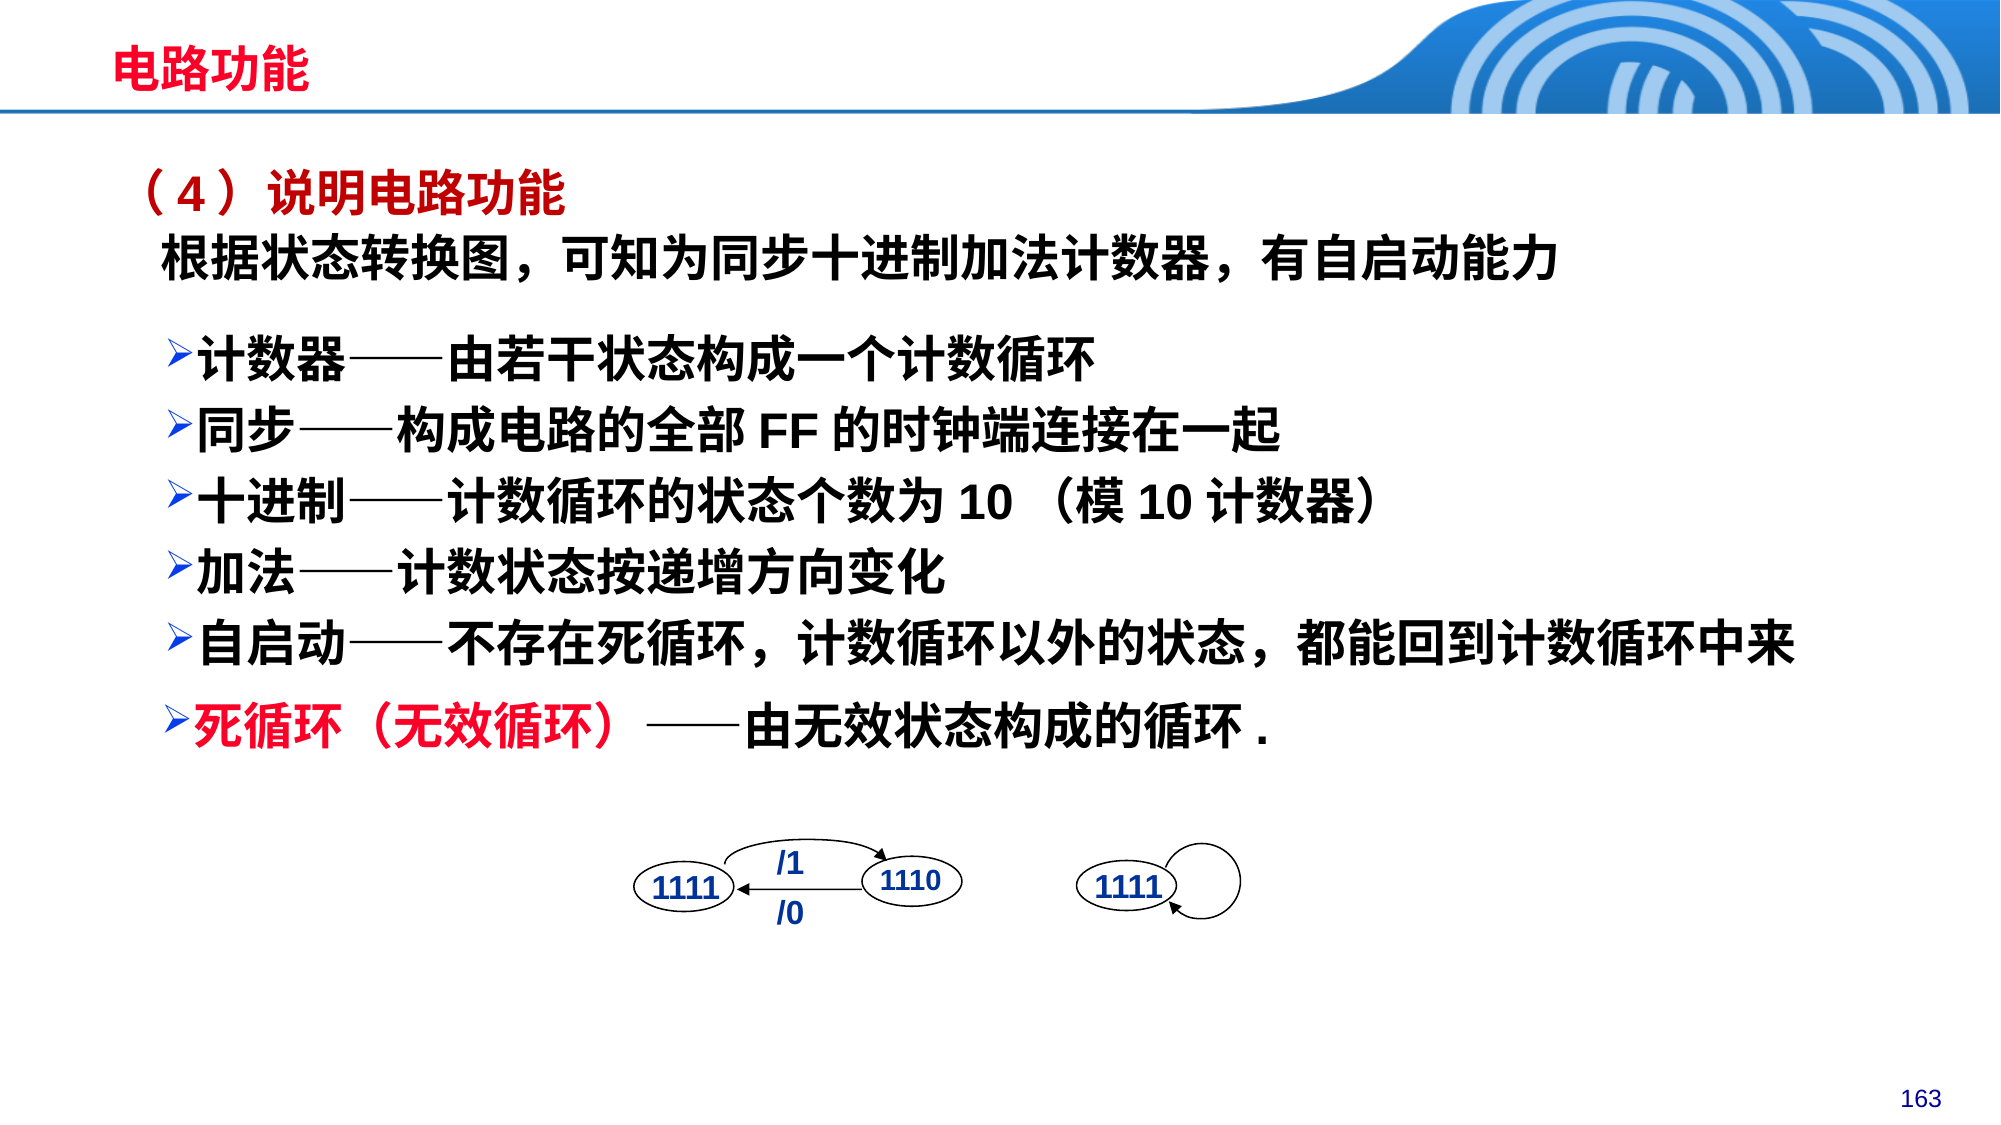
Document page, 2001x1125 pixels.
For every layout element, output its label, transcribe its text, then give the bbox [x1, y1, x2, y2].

title 电路功能 [99, 40, 964, 103]
text_box 死循环（无效循环）——由无效状态构成的循环. [75, 681, 1299, 762]
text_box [1076, 843, 1241, 919]
picture [0, 0, 2000, 114]
text_box （4）说明电路功能 根据状态转换图，可知为同步十进制加法计数器，有自启动能力 [100, 147, 1816, 295]
text_box 计数器——由若干状态构成一个计数循环 同步——构成电路的全部FF的时钟端连接在一起 十进制——计数循环的状态个数为10（模10计数器） 加法——计数状态按递增方向变化 自启动——不存在死循环，计数循环以外的状态，都能回到计数循环中来 [149, 314, 1851, 679]
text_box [633, 833, 966, 940]
